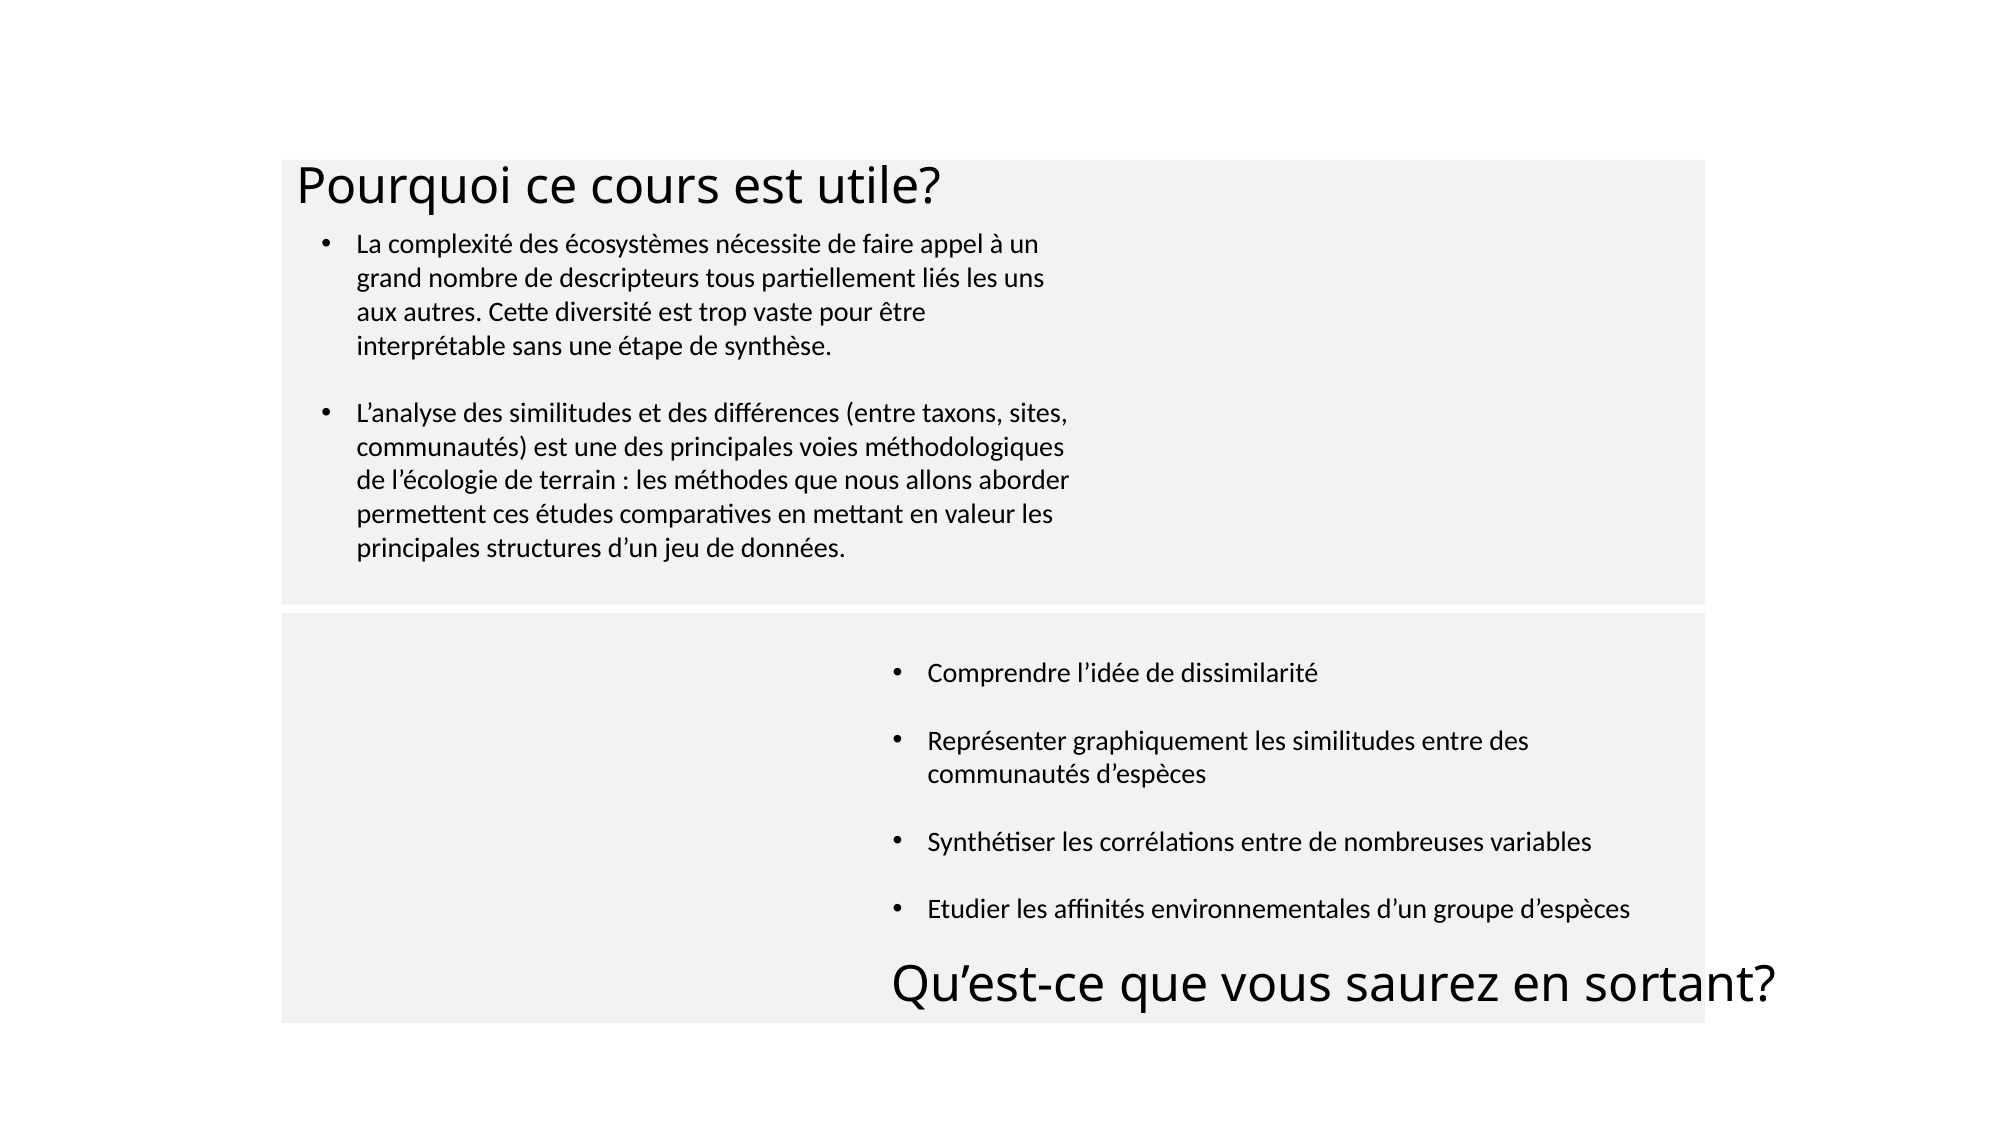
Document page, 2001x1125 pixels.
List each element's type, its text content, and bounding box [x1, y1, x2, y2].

title Pourquoi ce cours est utile? [281, 105, 1095, 269]
text_box Comprendre l’idée de dissimilarité Représenter graphiquement les similitudes entre des communautés d’espèces Synthétiser les corrélations entre de nombreuses variables Etudier les affinités environnementales d’un groupe d’espèces [877, 647, 1684, 932]
text_box [280, 612, 1706, 1024]
text_box La complexité des écosystèmes nécessite de faire appel à un grand nombre de descripteurs tous partiellement liés les uns aux autres. Cette diversité est trop vaste pour être interprétable sans une étape de synthèse. L’analyse des similitudes et des différences (entre taxons, sites, communautés) est une des principales voies méthodologiques de l’écologie de terrain : les méthodes que nous allons aborder permettent ces études comparatives en mettant en valeur les principales structures d’un jeu de données. [306, 218, 1095, 571]
text_box Qu’est-ce que vous saurez en sortant? [880, 903, 2000, 1067]
text_box [280, 159, 1706, 606]
